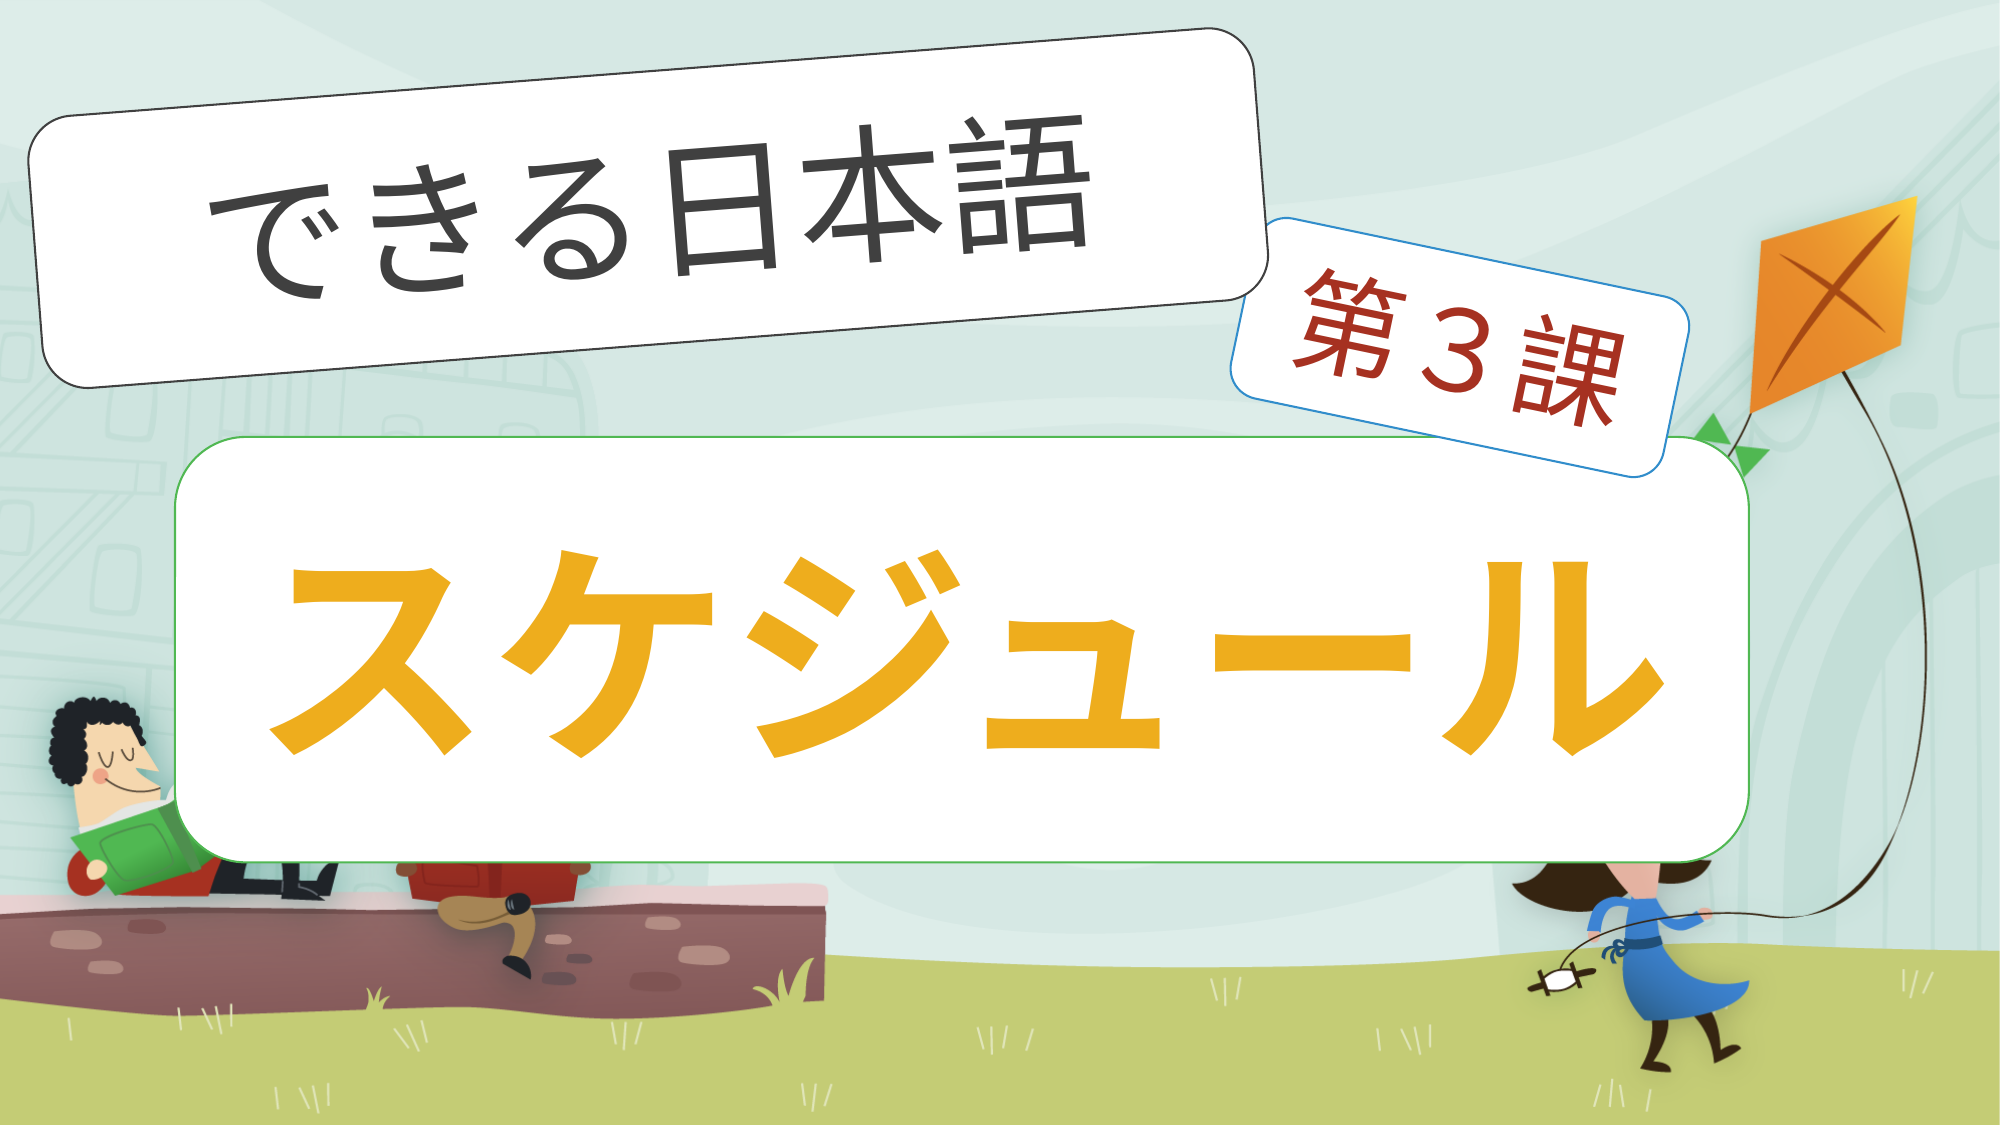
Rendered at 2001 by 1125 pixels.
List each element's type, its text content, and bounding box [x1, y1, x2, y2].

picture [0, 0, 2000, 1125]
text_box 第３課 [1230, 217, 1690, 478]
text_box できる日本語 [28, 28, 1269, 388]
text_box スケジュール [174, 436, 1749, 863]
